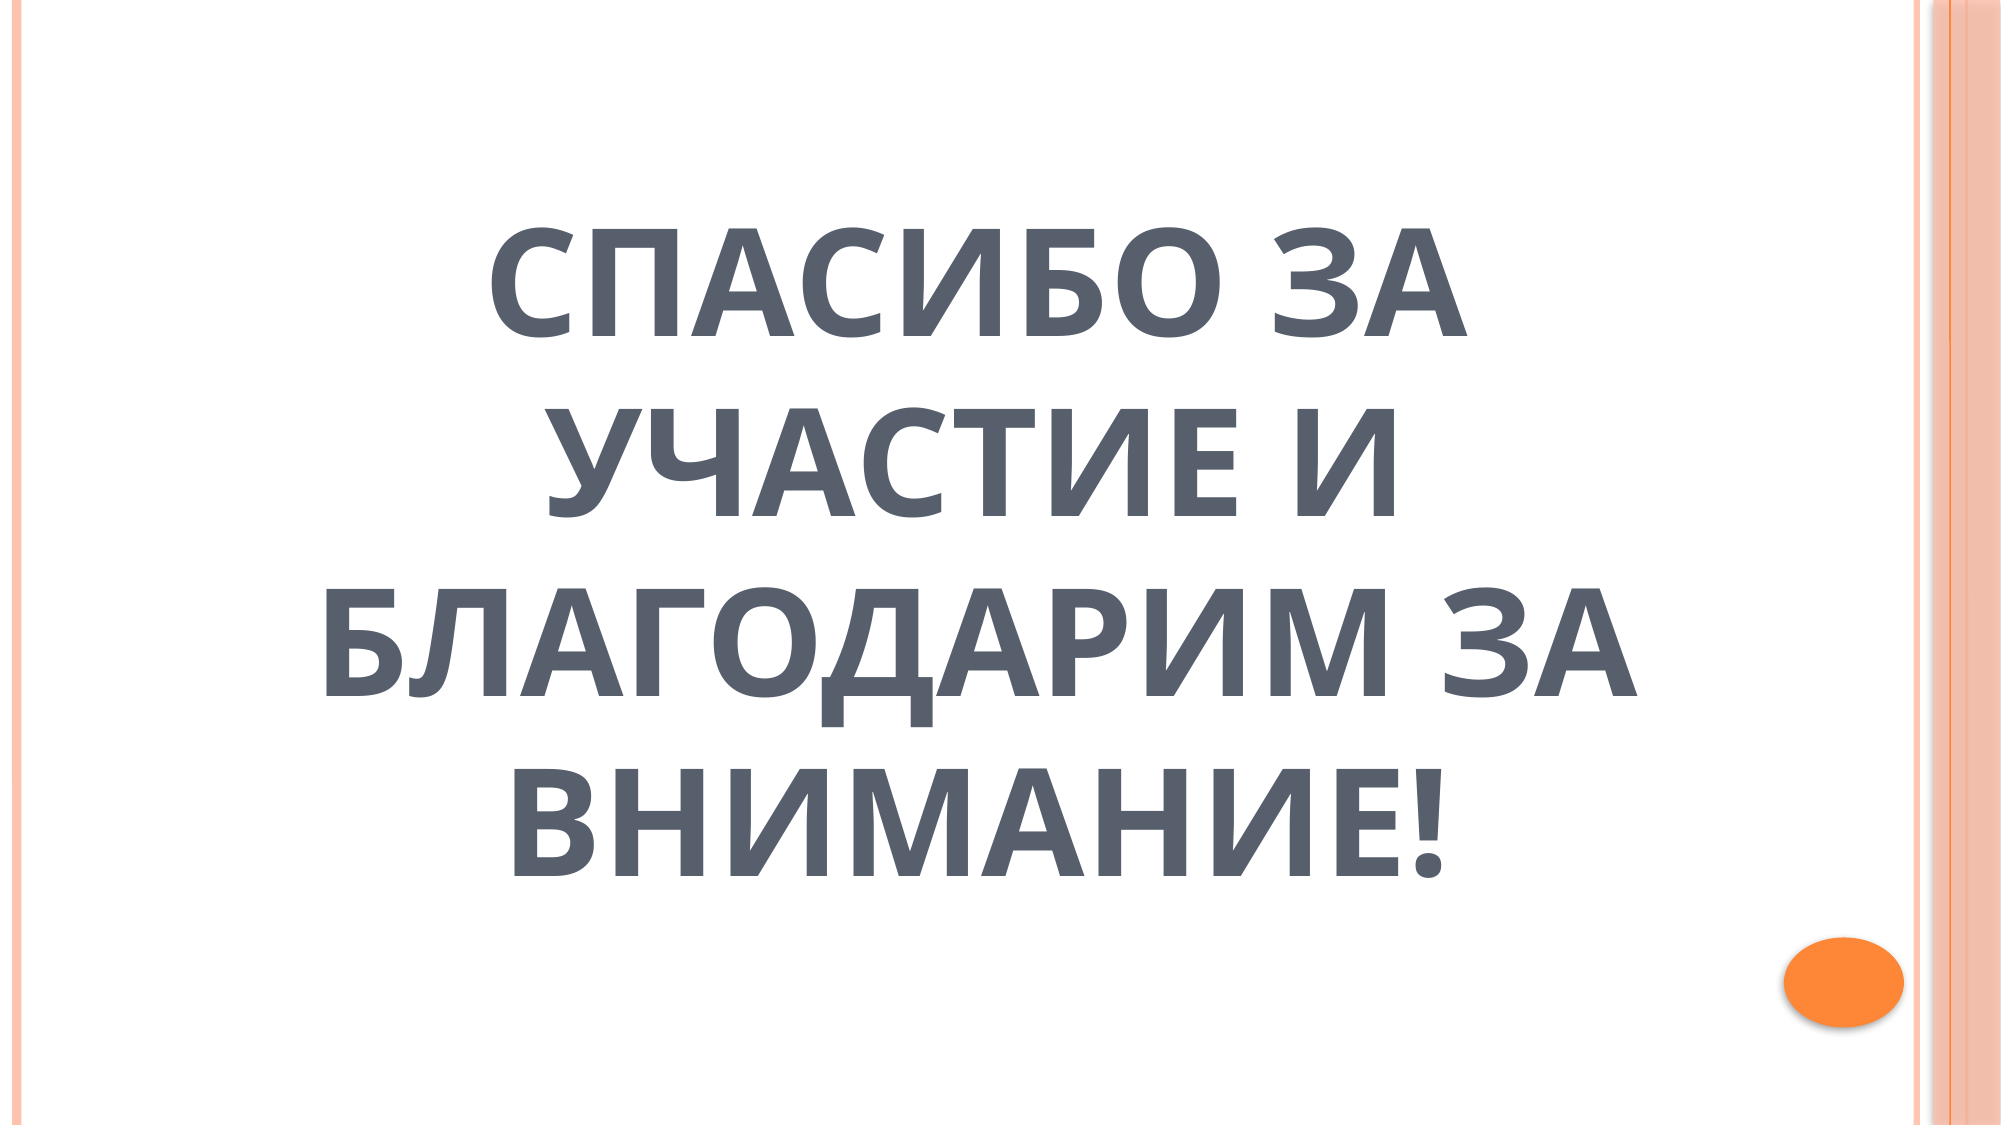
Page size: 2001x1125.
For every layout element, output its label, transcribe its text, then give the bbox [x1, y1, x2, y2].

title Спасибо за участие и благодарим за внимание! [159, 726, 1793, 914]
